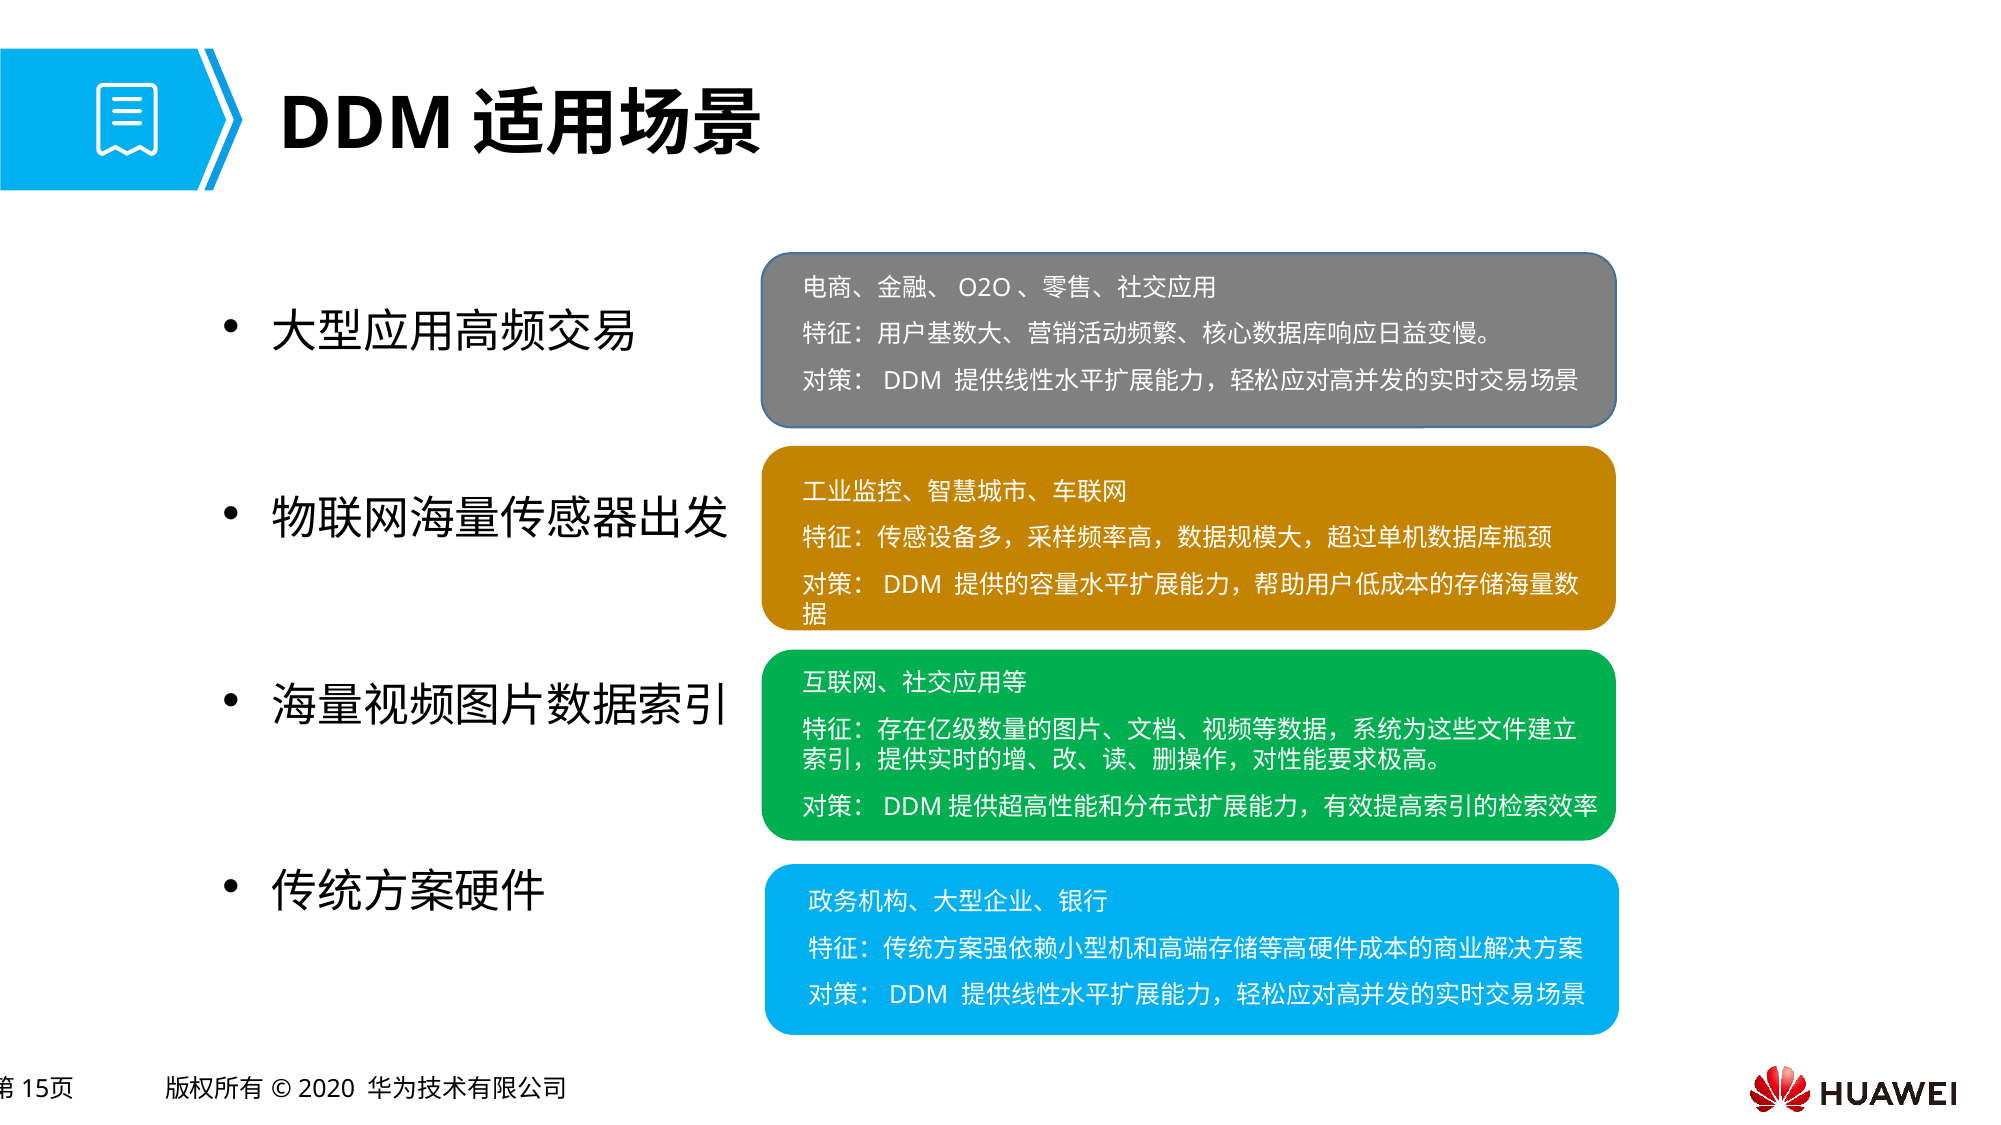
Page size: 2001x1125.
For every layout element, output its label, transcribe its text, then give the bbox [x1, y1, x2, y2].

text_box [766, 828, 1611, 842]
text_box [769, 648, 1609, 659]
text_box [765, 1017, 1619, 1036]
text_box 互联网、社交应用等 特征：存在亿级数量的图片、文档、视频等数据，系统为这些文件建立索引，提供实时的增、改、读、删操作，对性能要求极高。 对策：DDM提供超高性能和分布式扩展能力，有效提高索引的检索效率 [566, 659, 1616, 828]
text_box 电商、金融、O2O、零售、社交应用 特征：用户基数大、营销活动频繁、核心数据库响应日益变慢。 对策：DDM 提供线性水平扩展能力，轻松应对高并发的实时交易场景 [566, 263, 1616, 402]
text_box 政务机构、大型企业、银行 特征：传统方案强依赖小型机和高端存储等高硬件成本的商业解决方案 对策：DDM 提供线性水平扩展能力，轻松应对高并发的实时交易场景 [572, 878, 1622, 1017]
text_box 工业监控、智慧城市、车联网 特征：传感设备多，采样频率高，数据规模大，超过单机数据库瓶颈 对策：DDM 提供的容量水平扩展能力，帮助用户低成本的存储海量数据 [566, 468, 1616, 636]
picture [1750, 1066, 1956, 1112]
text_box [761, 444, 1616, 468]
list 大型应用高频交易 物联网海量传感器出发 海量视频图片数据索引 传统方案硬件 [208, 201, 2000, 970]
title DDM适用场景 [261, 67, 1874, 173]
